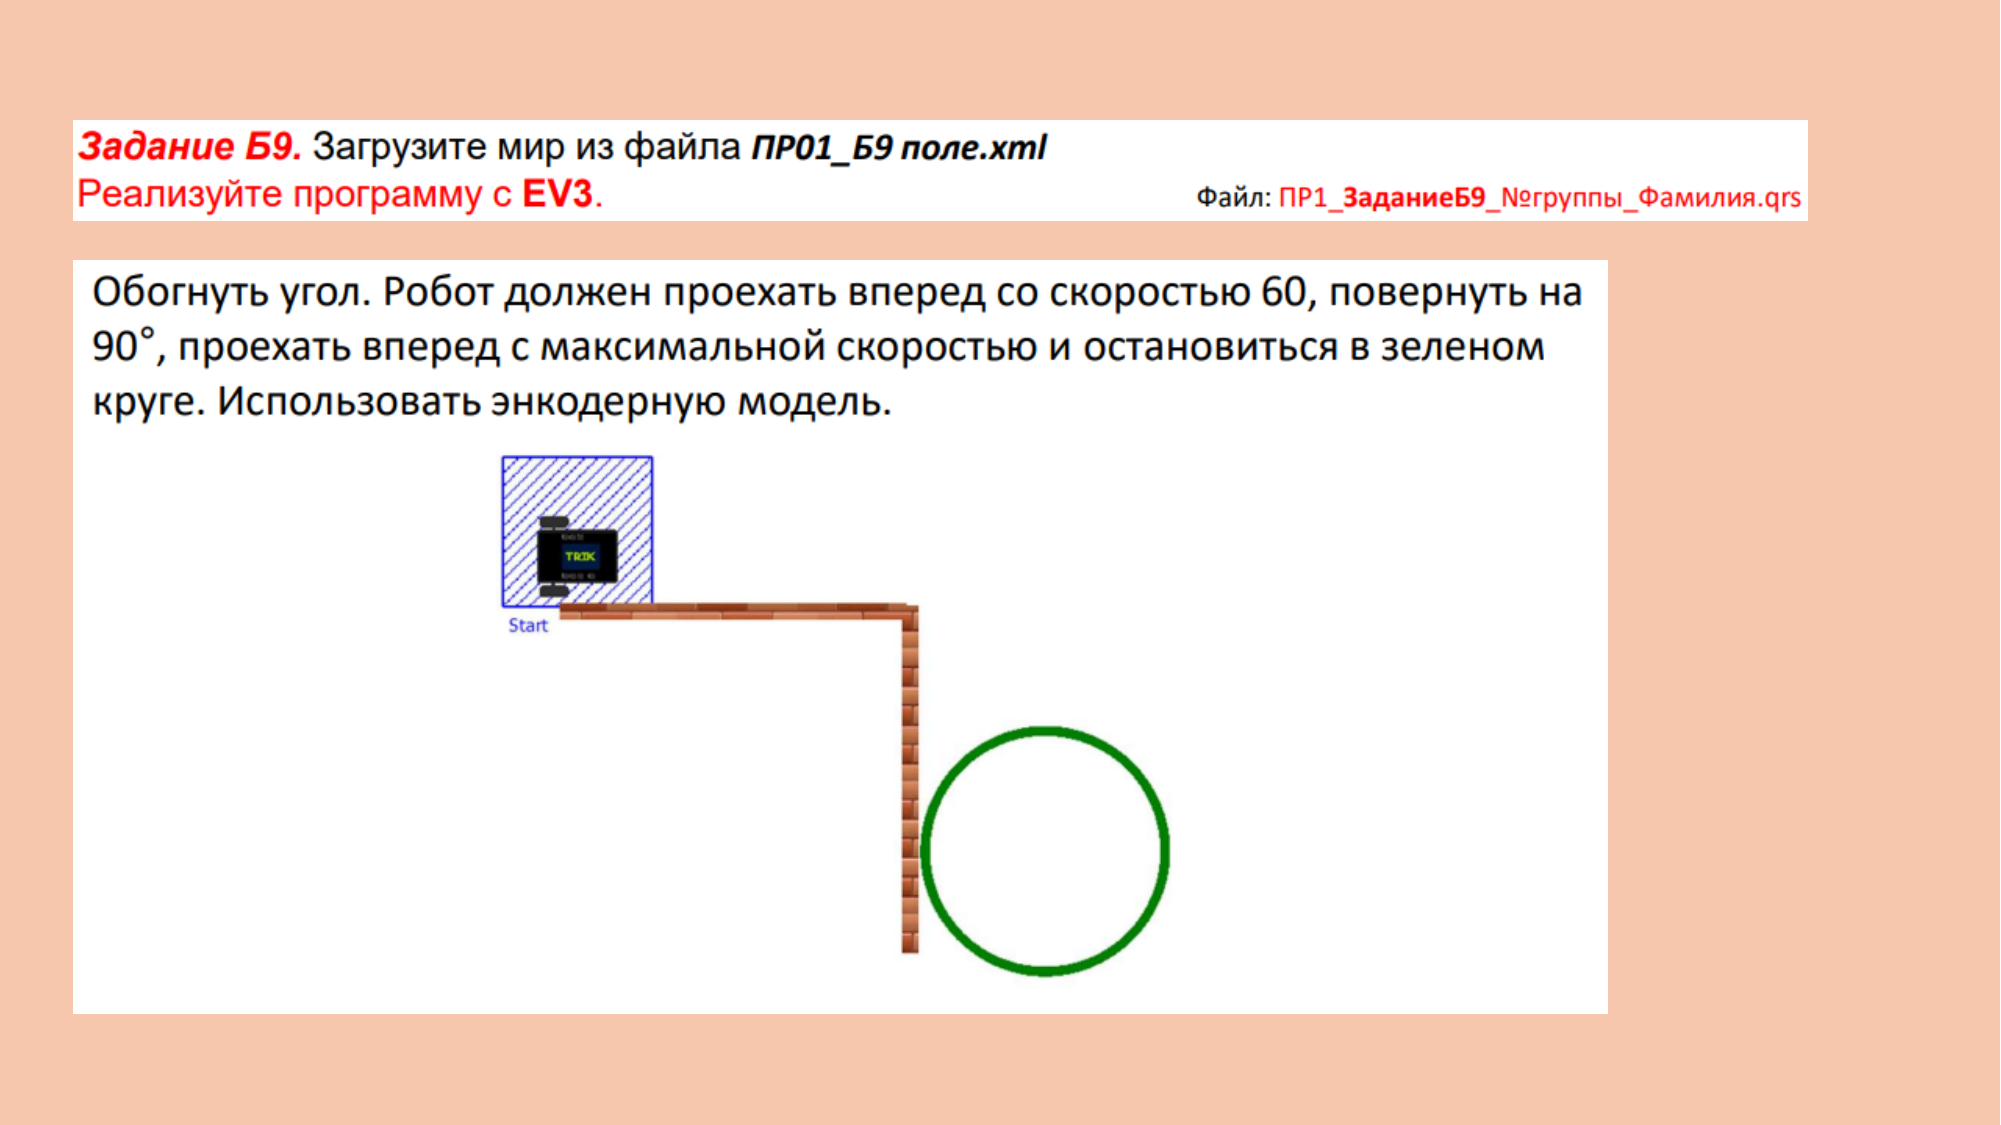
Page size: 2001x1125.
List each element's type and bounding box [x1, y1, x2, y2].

picture [72, 260, 1609, 1015]
picture [72, 119, 1809, 221]
